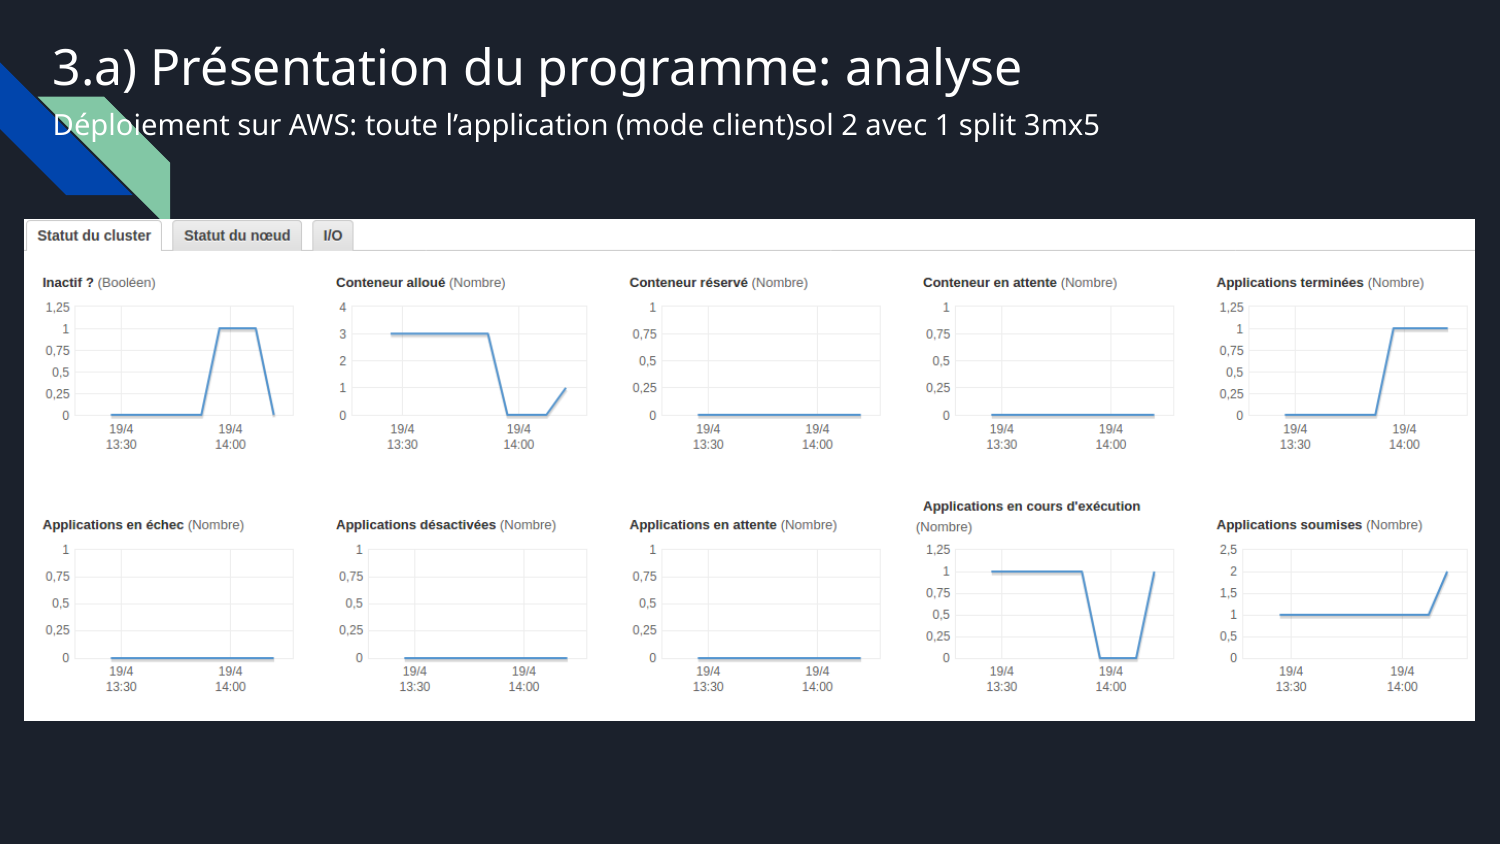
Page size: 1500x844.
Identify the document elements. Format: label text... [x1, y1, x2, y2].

picture [24, 219, 1476, 721]
text_box Déploiement sur AWS: toute l’application (mode client)sol 2 avec 1 split 3mx5 [37, 91, 1283, 189]
title 3.a) Présentation du programme: analyse [37, 20, 1463, 118]
